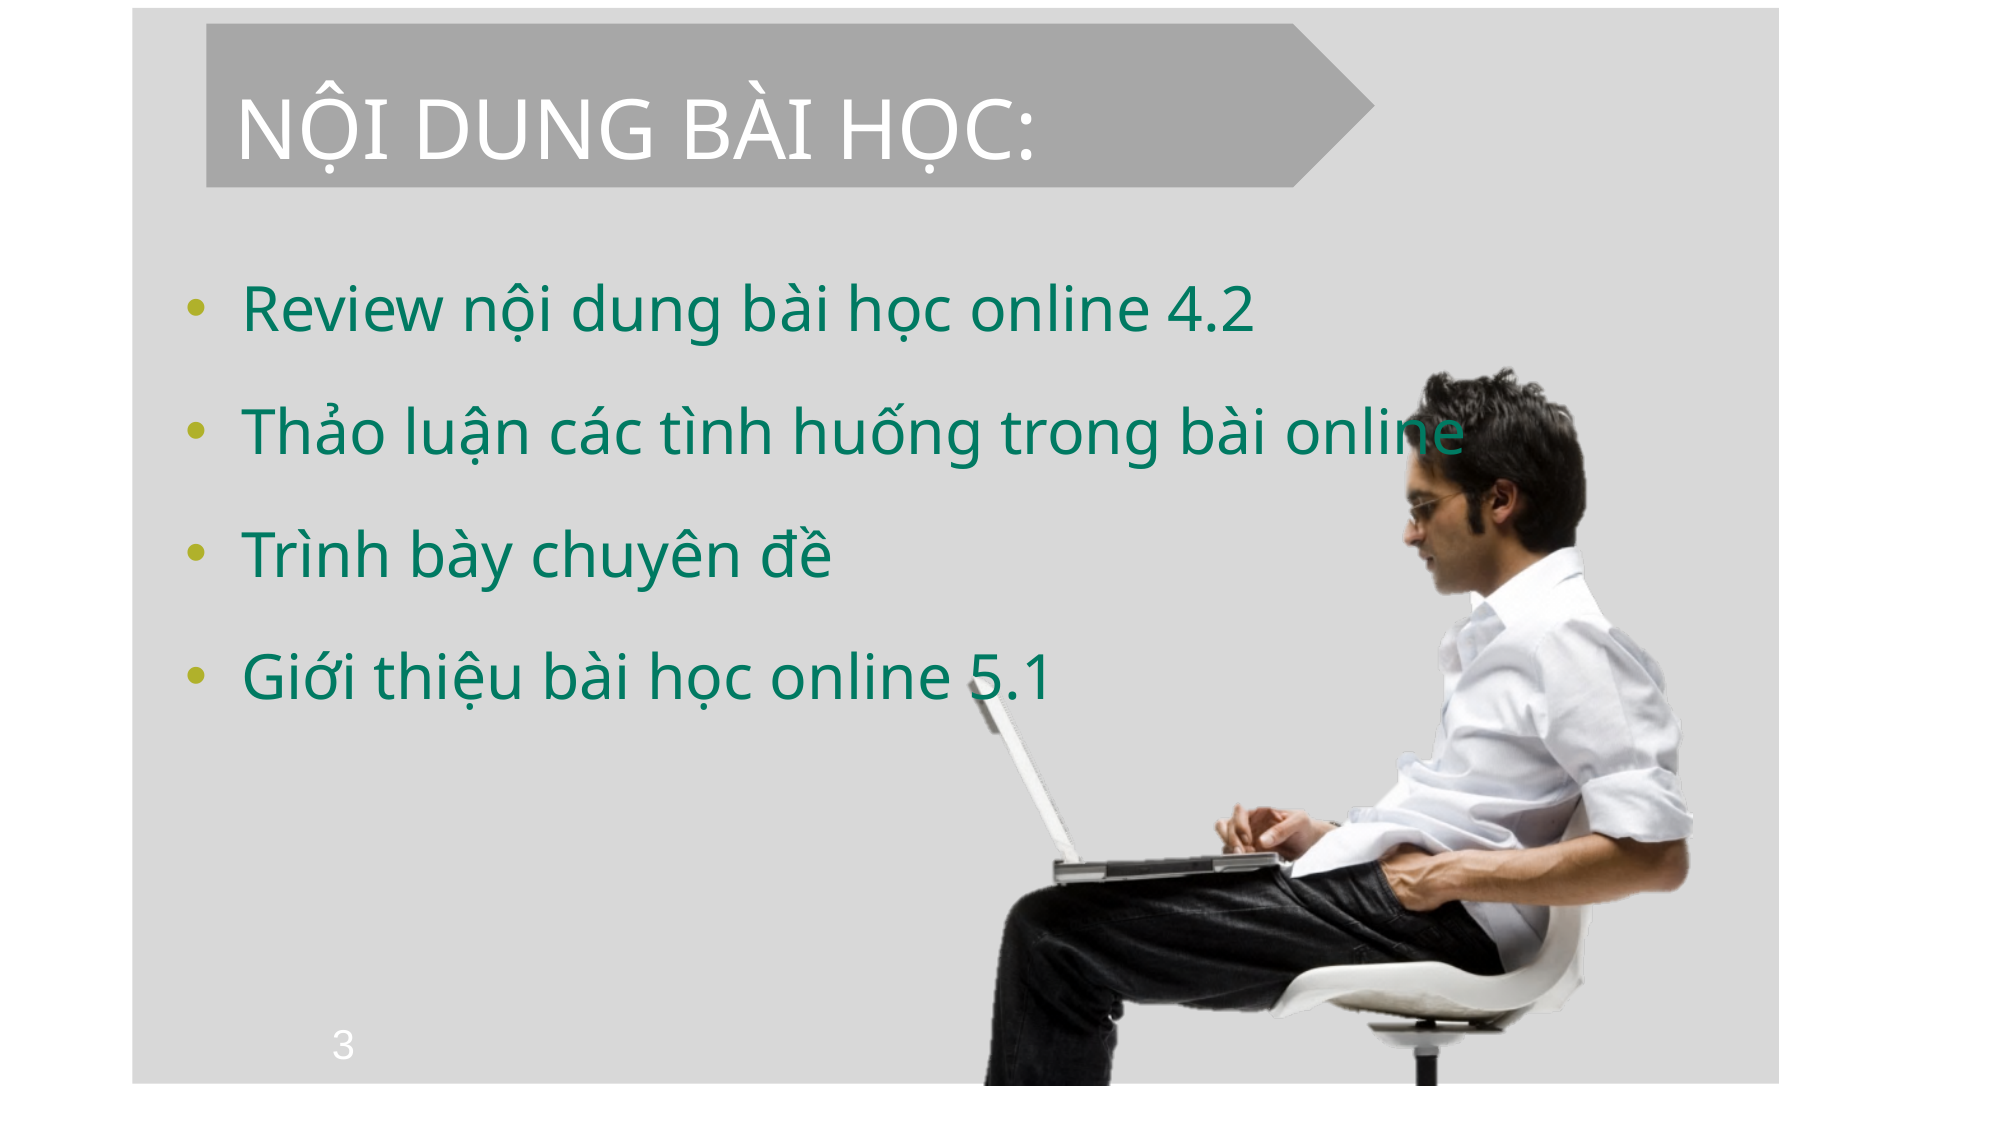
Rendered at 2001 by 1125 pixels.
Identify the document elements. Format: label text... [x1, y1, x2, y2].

text_box [1697, 1077, 1779, 1084]
title NỘI DUNG BÀI HỌC: [226, 68, 1302, 192]
text_box [206, 23, 1375, 188]
list Review nội dung bài học online 4.2 Thảo luận các tình huống trong bài online Trình bày chuyên đề Giới thiệu bài học online 5.1 [177, 224, 1803, 1077]
text_box [132, 7, 1779, 708]
text_box [363, 1077, 920, 1084]
picture [925, 356, 1693, 1086]
slide_number ‹#› [12, 708, 363, 1125]
